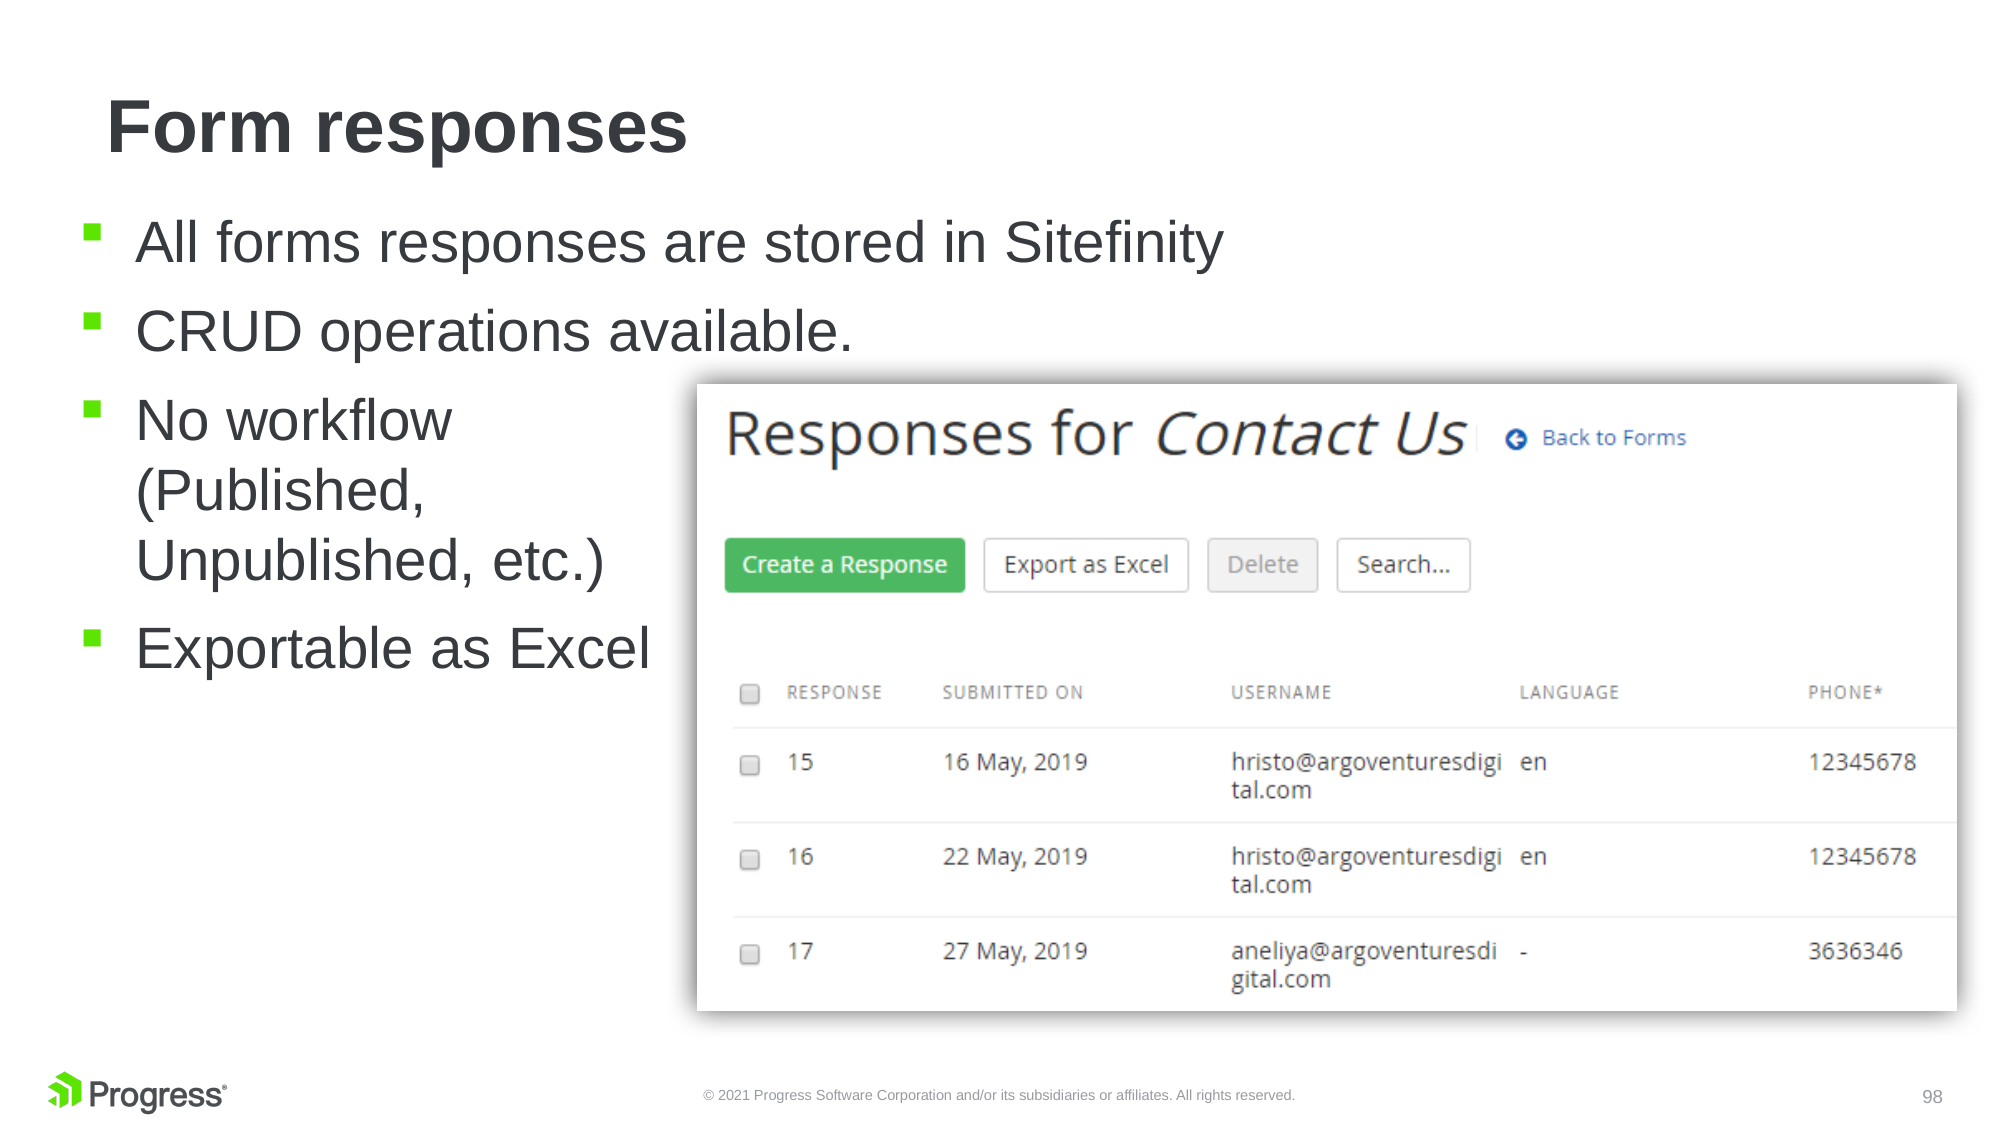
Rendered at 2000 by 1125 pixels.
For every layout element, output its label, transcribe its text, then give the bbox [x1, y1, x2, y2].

list All forms responses are stored in Sitefinity CRUD operations available. No workflow (Published, Unpublished, etc.) Exportable as Excel [63, 196, 1403, 1046]
picture [696, 384, 1957, 1012]
title Form responses [91, 80, 1888, 177]
